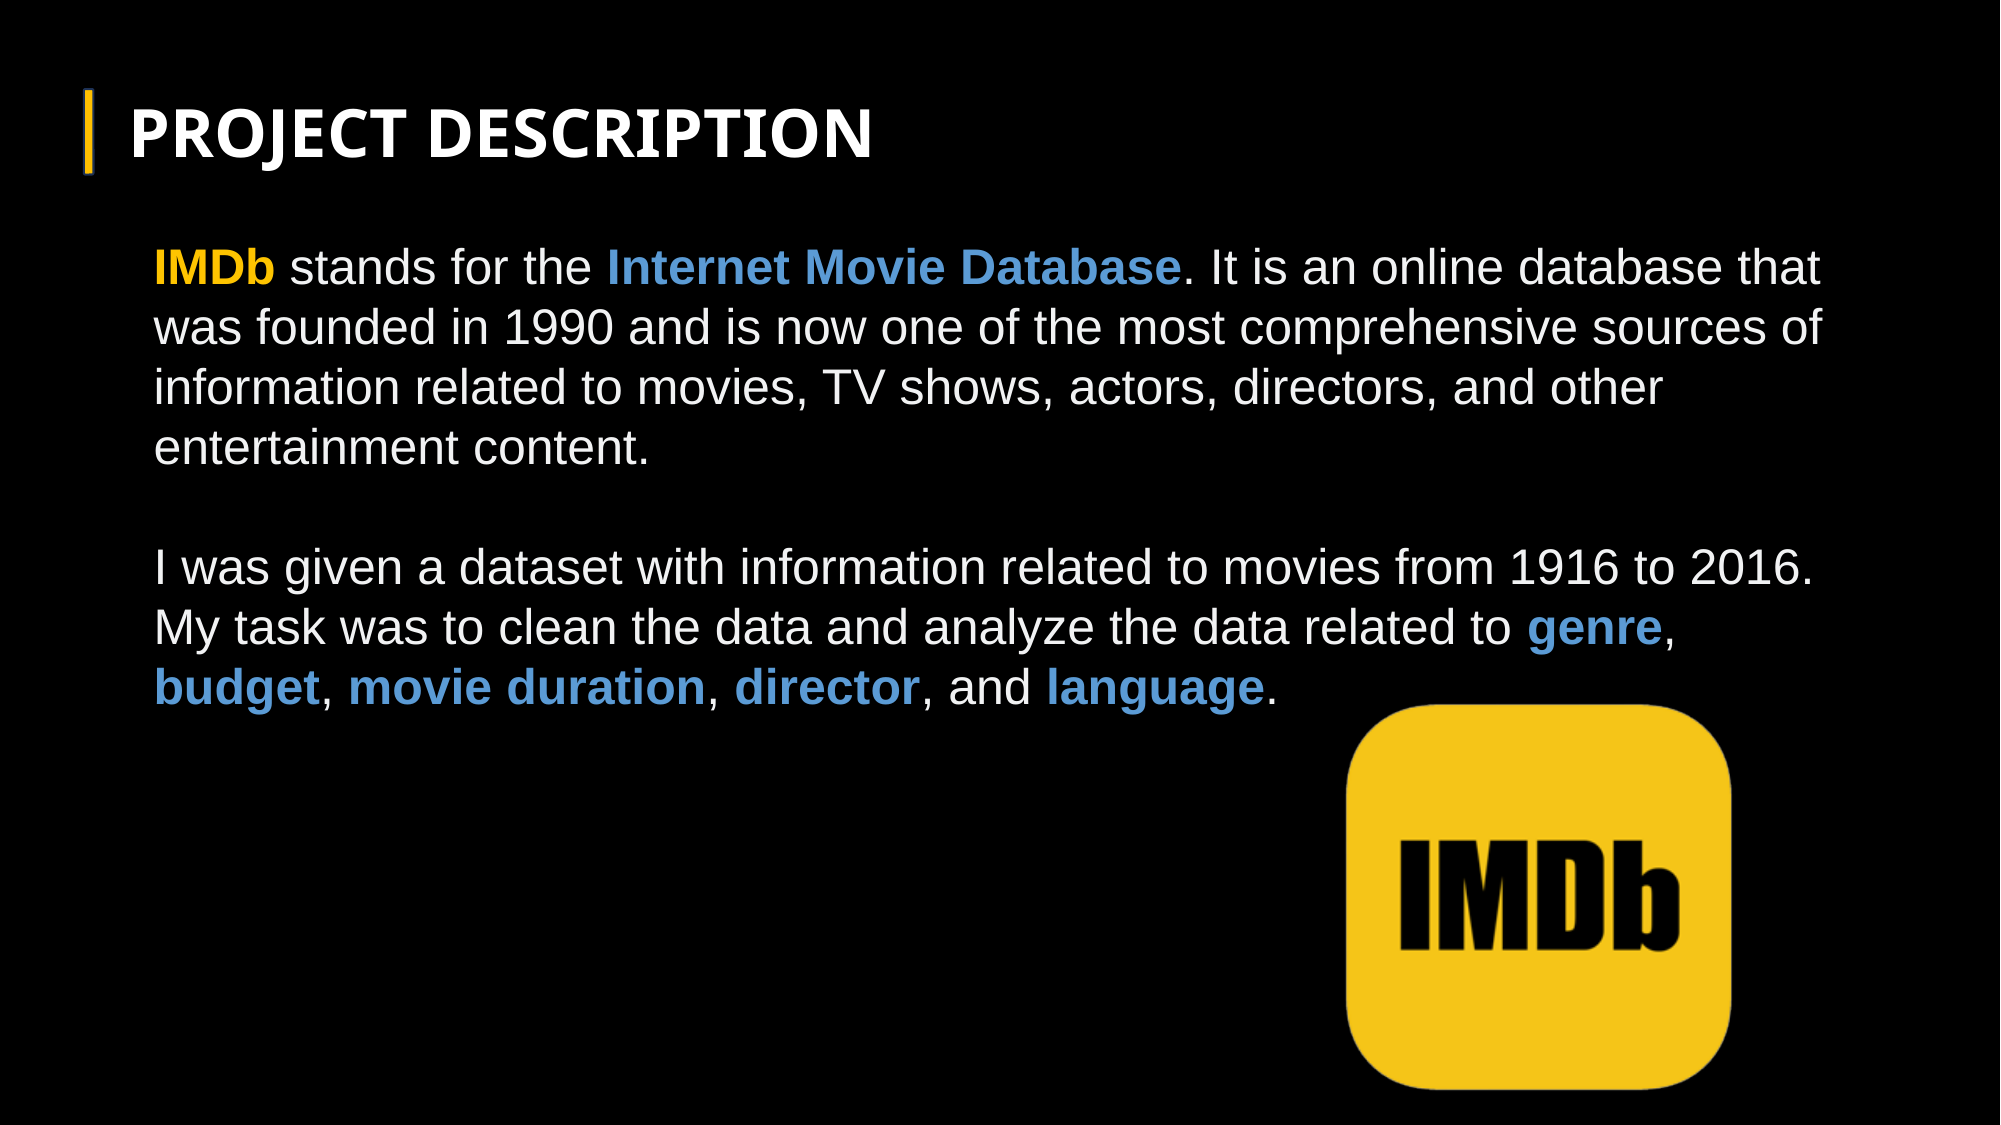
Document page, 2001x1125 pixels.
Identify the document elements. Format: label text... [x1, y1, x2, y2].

text_box IMDb stands for the Internet Movie Database. It is an online database that was founded in 1990 and is now one of the most comprehensive sources of information related to movies, TV shows, actors, directors, and other entertainment content. I was given a dataset with information related to movies from 1916 to 2016. My task was to clean the data and analyze the data related to genre, budget, movie duration, director, and language. [138, 227, 1862, 723]
picture [999, 614, 2000, 1125]
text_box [83, 83, 1000, 180]
